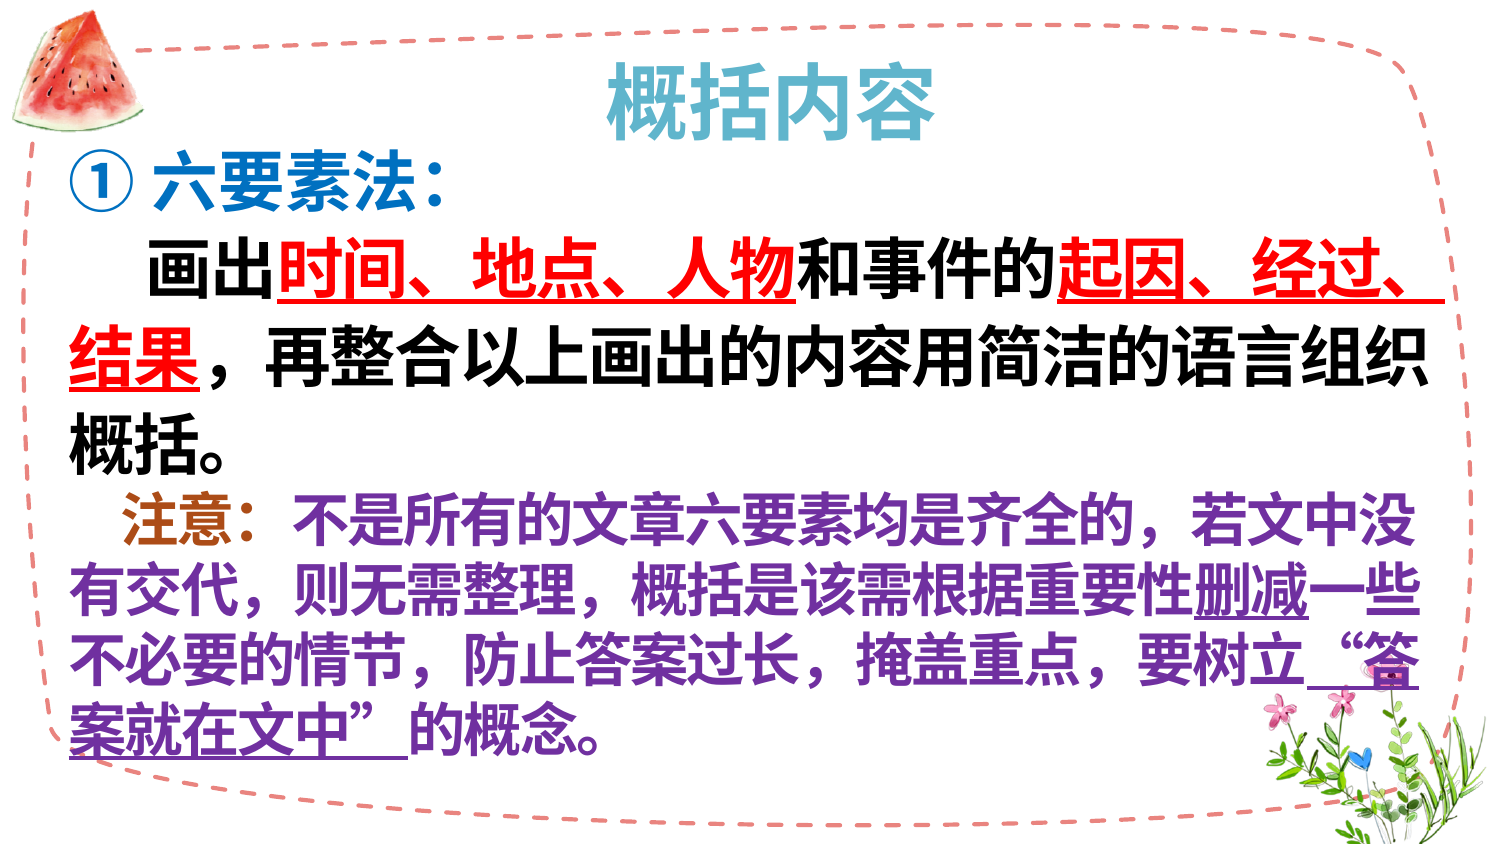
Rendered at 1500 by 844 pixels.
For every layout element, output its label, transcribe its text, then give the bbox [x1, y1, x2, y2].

text_box [22, 137, 53, 733]
picture [12, 0, 146, 137]
text_box ①六要素法： 画出时间、地点、人物和事件的起因、经过、结果，再整合以上画出的内容用简洁的语言组织概括。 注意：不是所有的文章六要素均是齐全的，若文中没有交代，则无需整理，概括是该需根据重要性删减一些不必要的情节，防止答案过长，掩盖重点，要树立“答案就在文中”的概念。 [53, 124, 1462, 771]
text_box 概括内容 [593, 45, 950, 124]
text_box [1462, 350, 1473, 625]
text_box [146, 23, 1425, 124]
text_box [130, 771, 1167, 827]
picture [1167, 625, 1491, 844]
